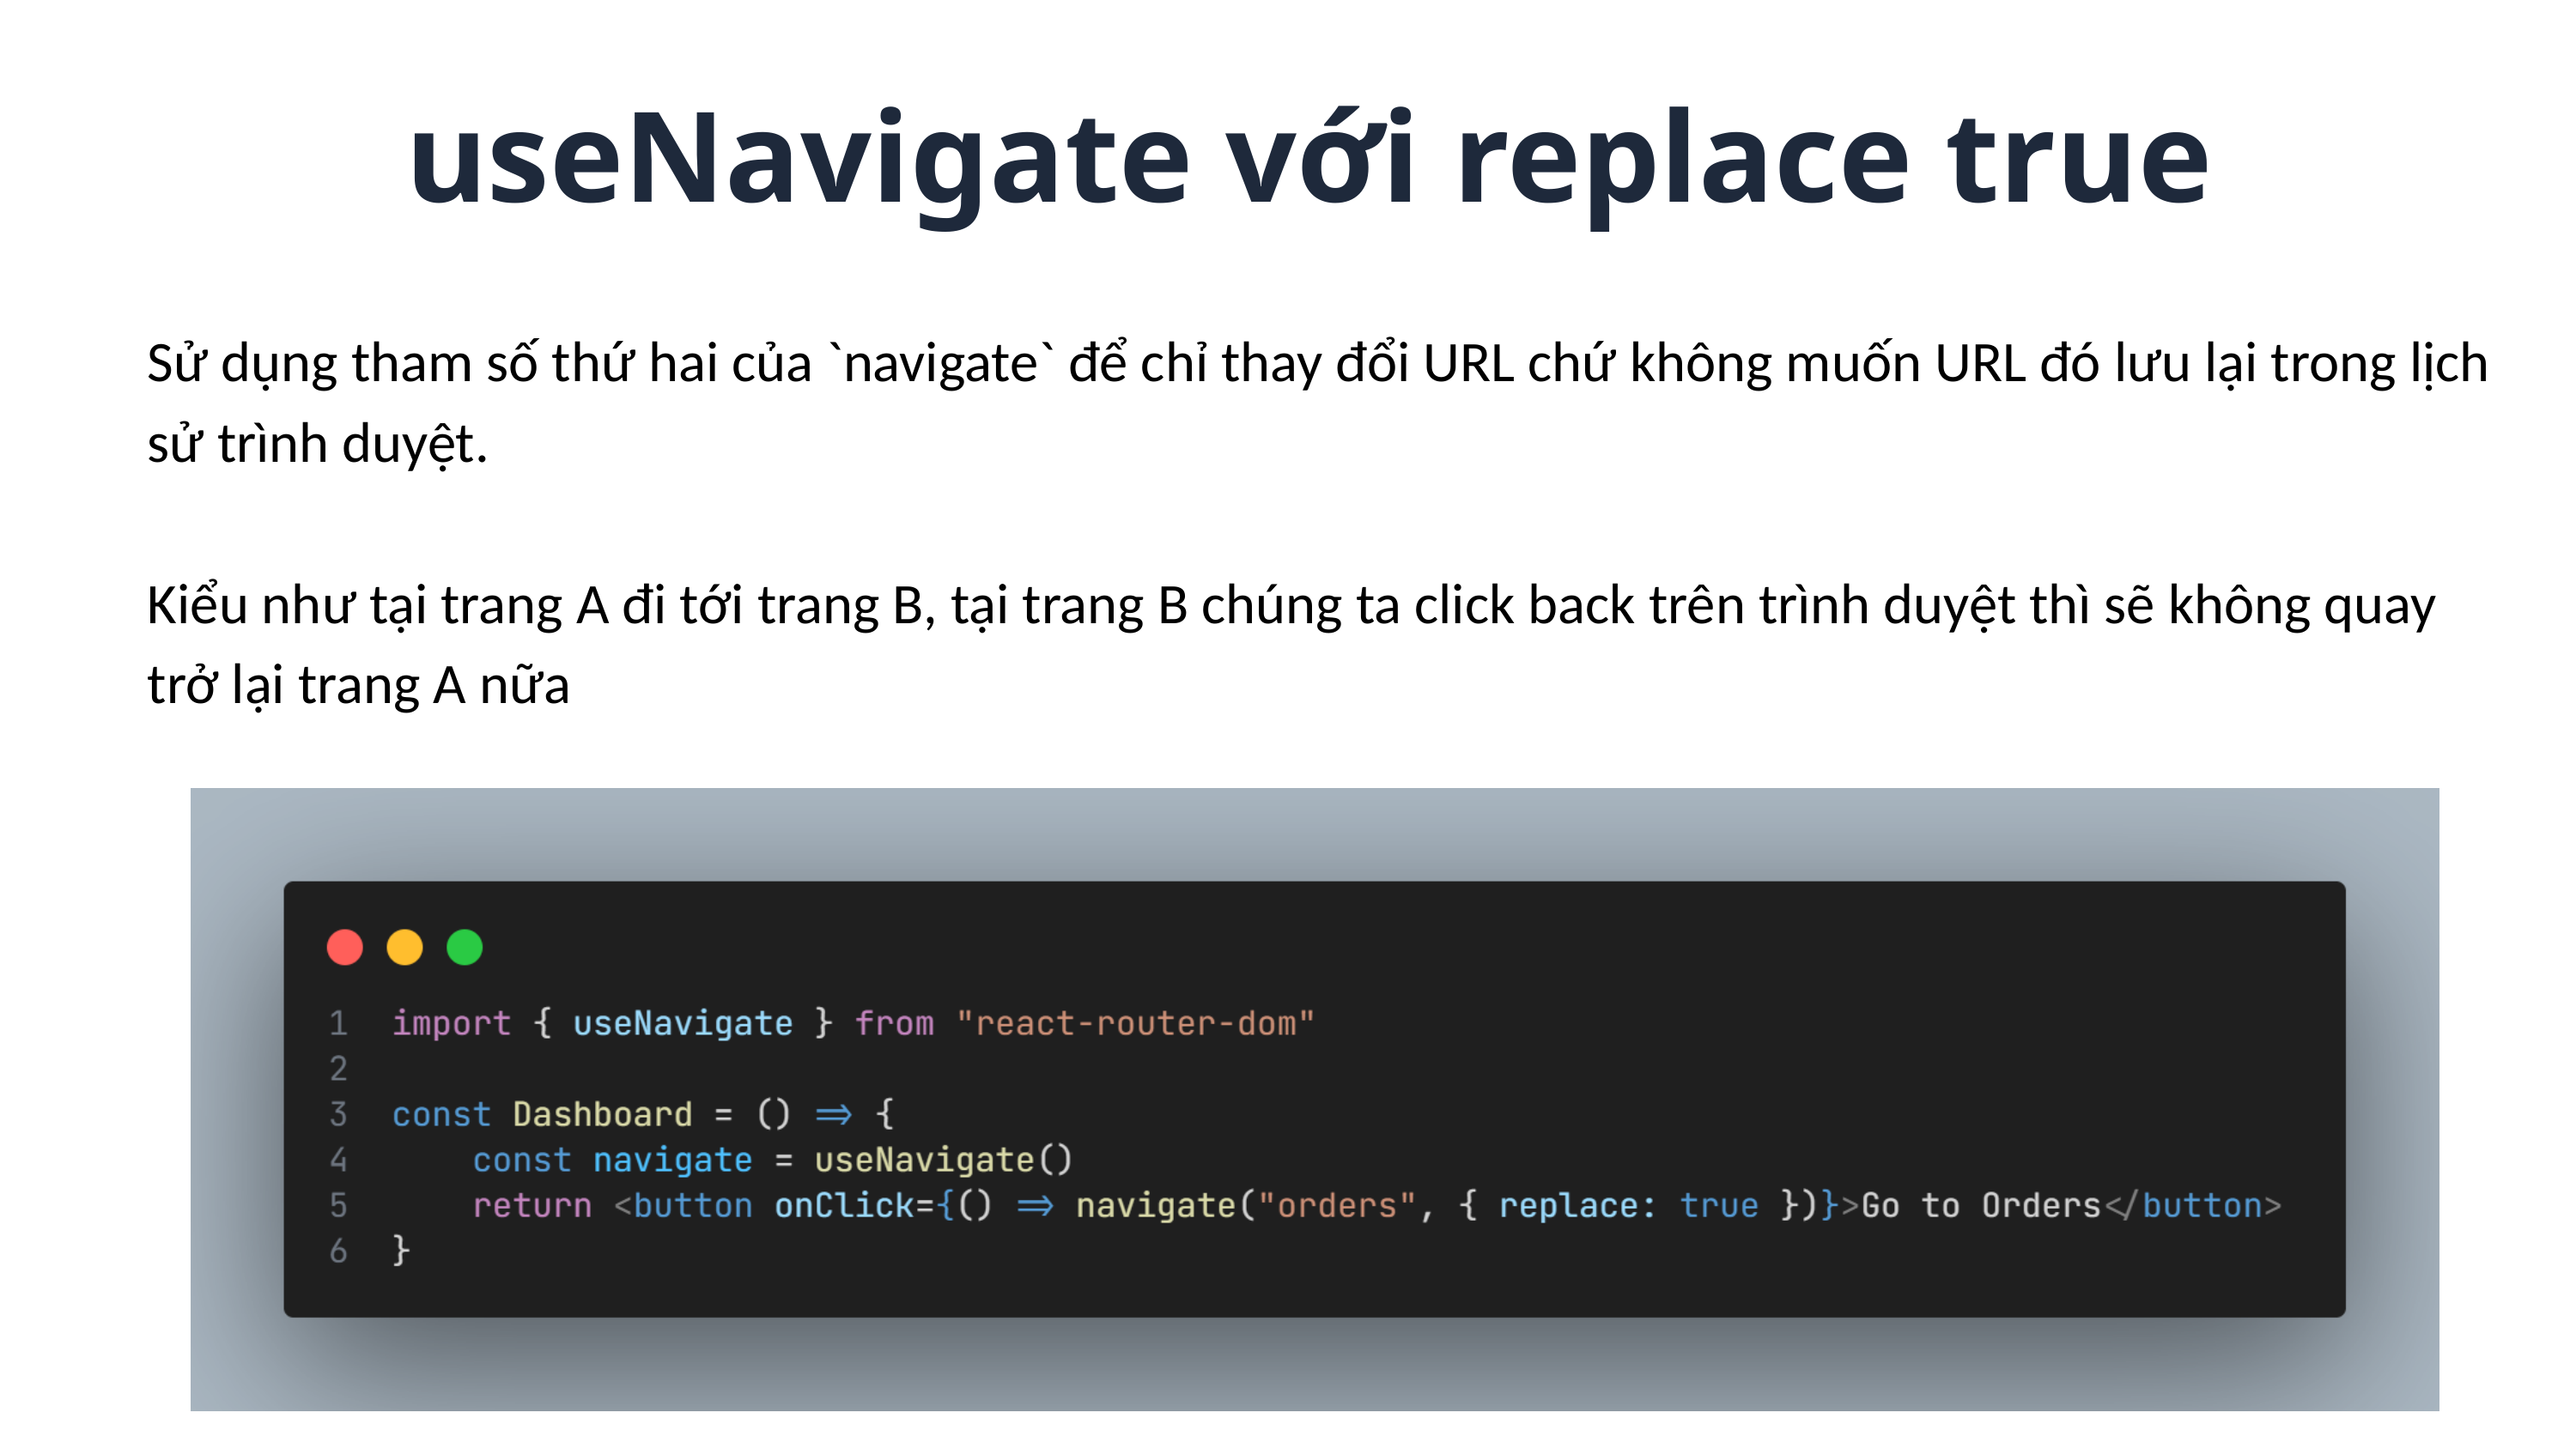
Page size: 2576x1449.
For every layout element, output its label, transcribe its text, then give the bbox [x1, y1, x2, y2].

picture [190, 788, 2439, 1412]
text_box Sử dụng tham số thứ hai của `navigate` để chỉ thay đổi URL chứ không muốn URL đó lưu lại trong lịch sử trình duyệt. Kiểu như tại trang A đi tới trang B, tại trang B chúng ta click back trên trình duyệt thì sẽ không quay trở lại trang A nữa [101, 312, 2518, 716]
text_box useNavigate với replace true [21, 101, 2576, 227]
